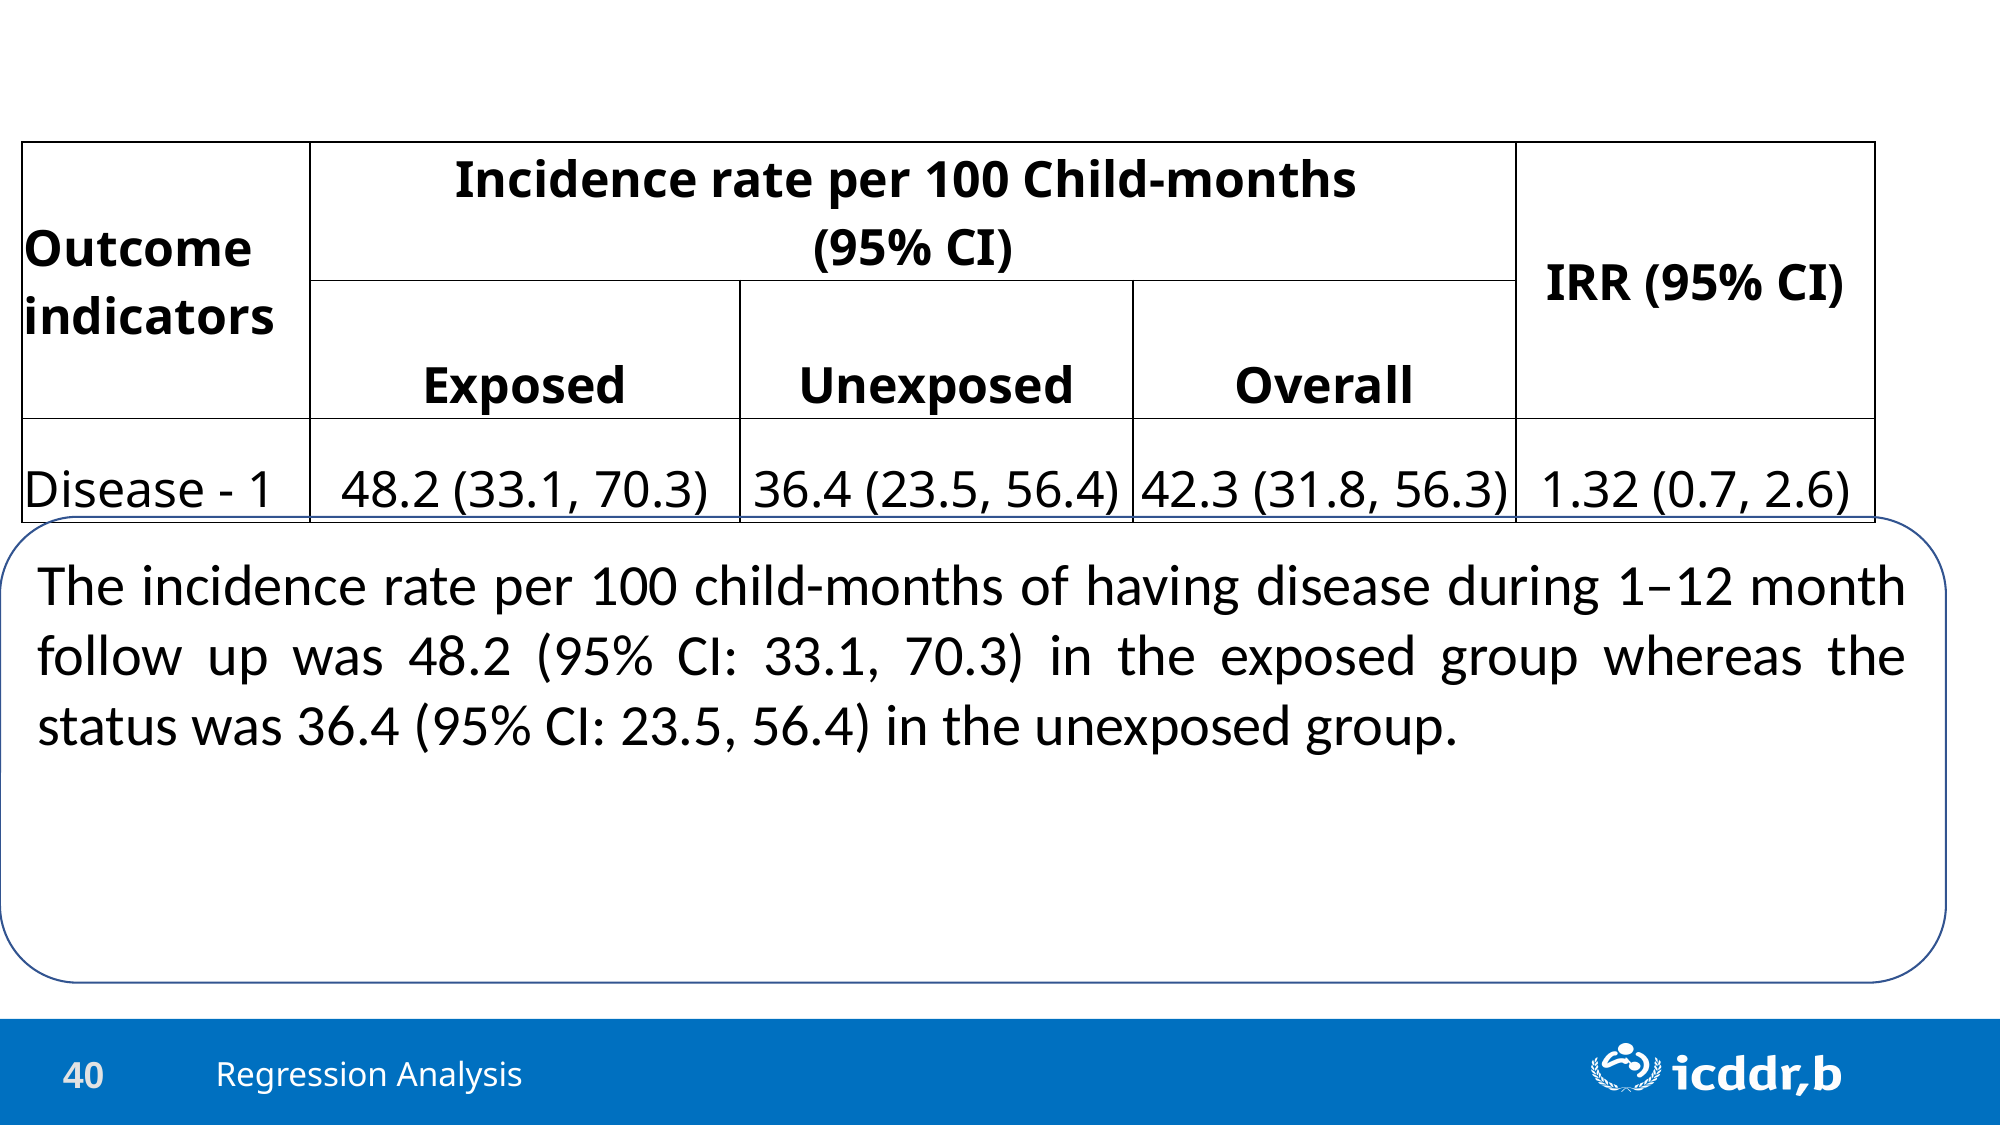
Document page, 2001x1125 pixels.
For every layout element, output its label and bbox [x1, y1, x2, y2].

table_cell [741, 281, 1132, 418]
picture [1591, 1043, 1841, 1096]
table_cell [23, 419, 309, 522]
text_box [0, 515, 1947, 984]
table_cell [1517, 419, 1874, 515]
table_cell [1134, 419, 1515, 515]
table_cell [1134, 281, 1515, 418]
table_cell [741, 419, 1132, 515]
table_cell [311, 281, 739, 418]
table_header [23, 143, 309, 418]
table_header [1517, 143, 1874, 418]
table_cell [311, 419, 739, 515]
table_header [311, 143, 1515, 280]
